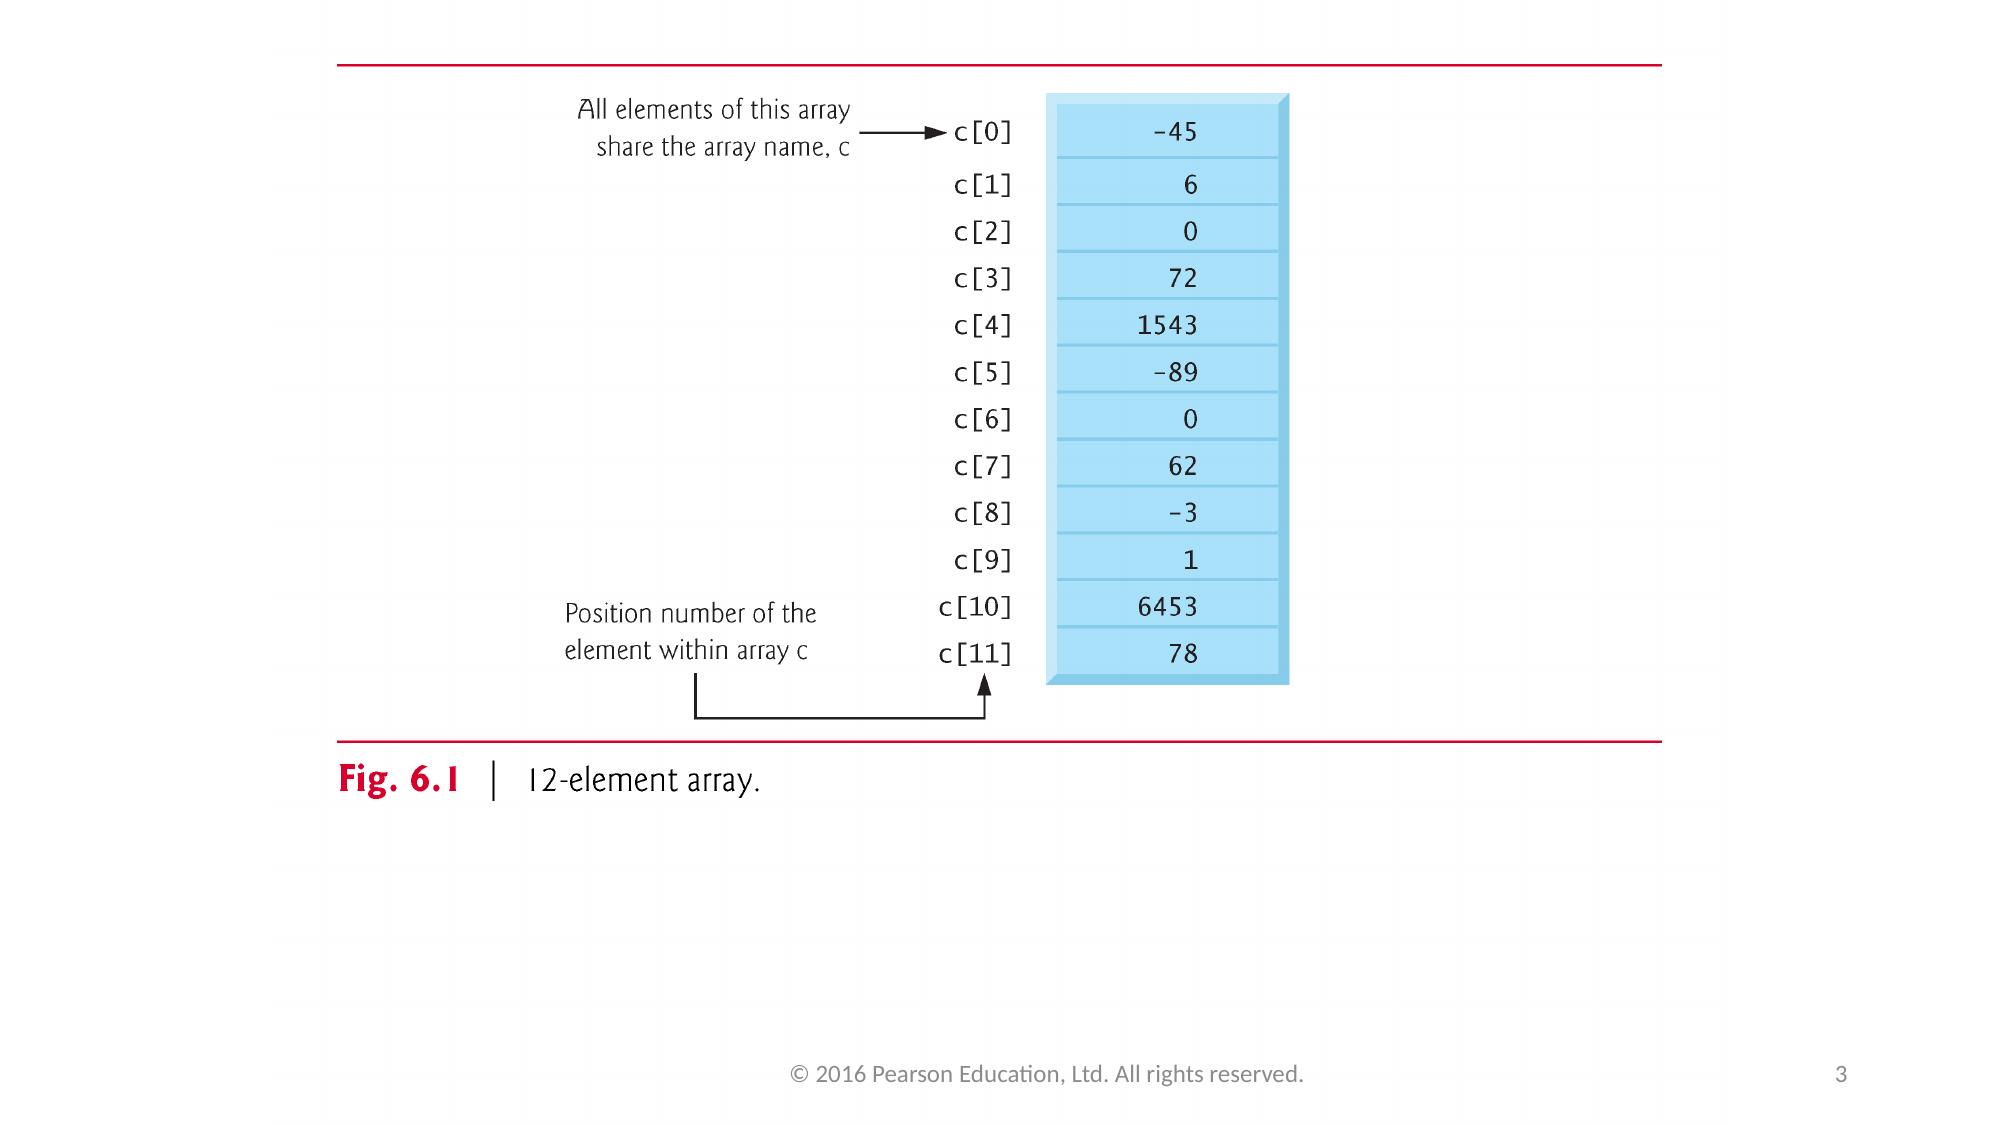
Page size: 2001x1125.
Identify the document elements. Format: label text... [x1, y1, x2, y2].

picture [271, 0, 1728, 1125]
slide_number 3 [1728, 1042, 1863, 1103]
